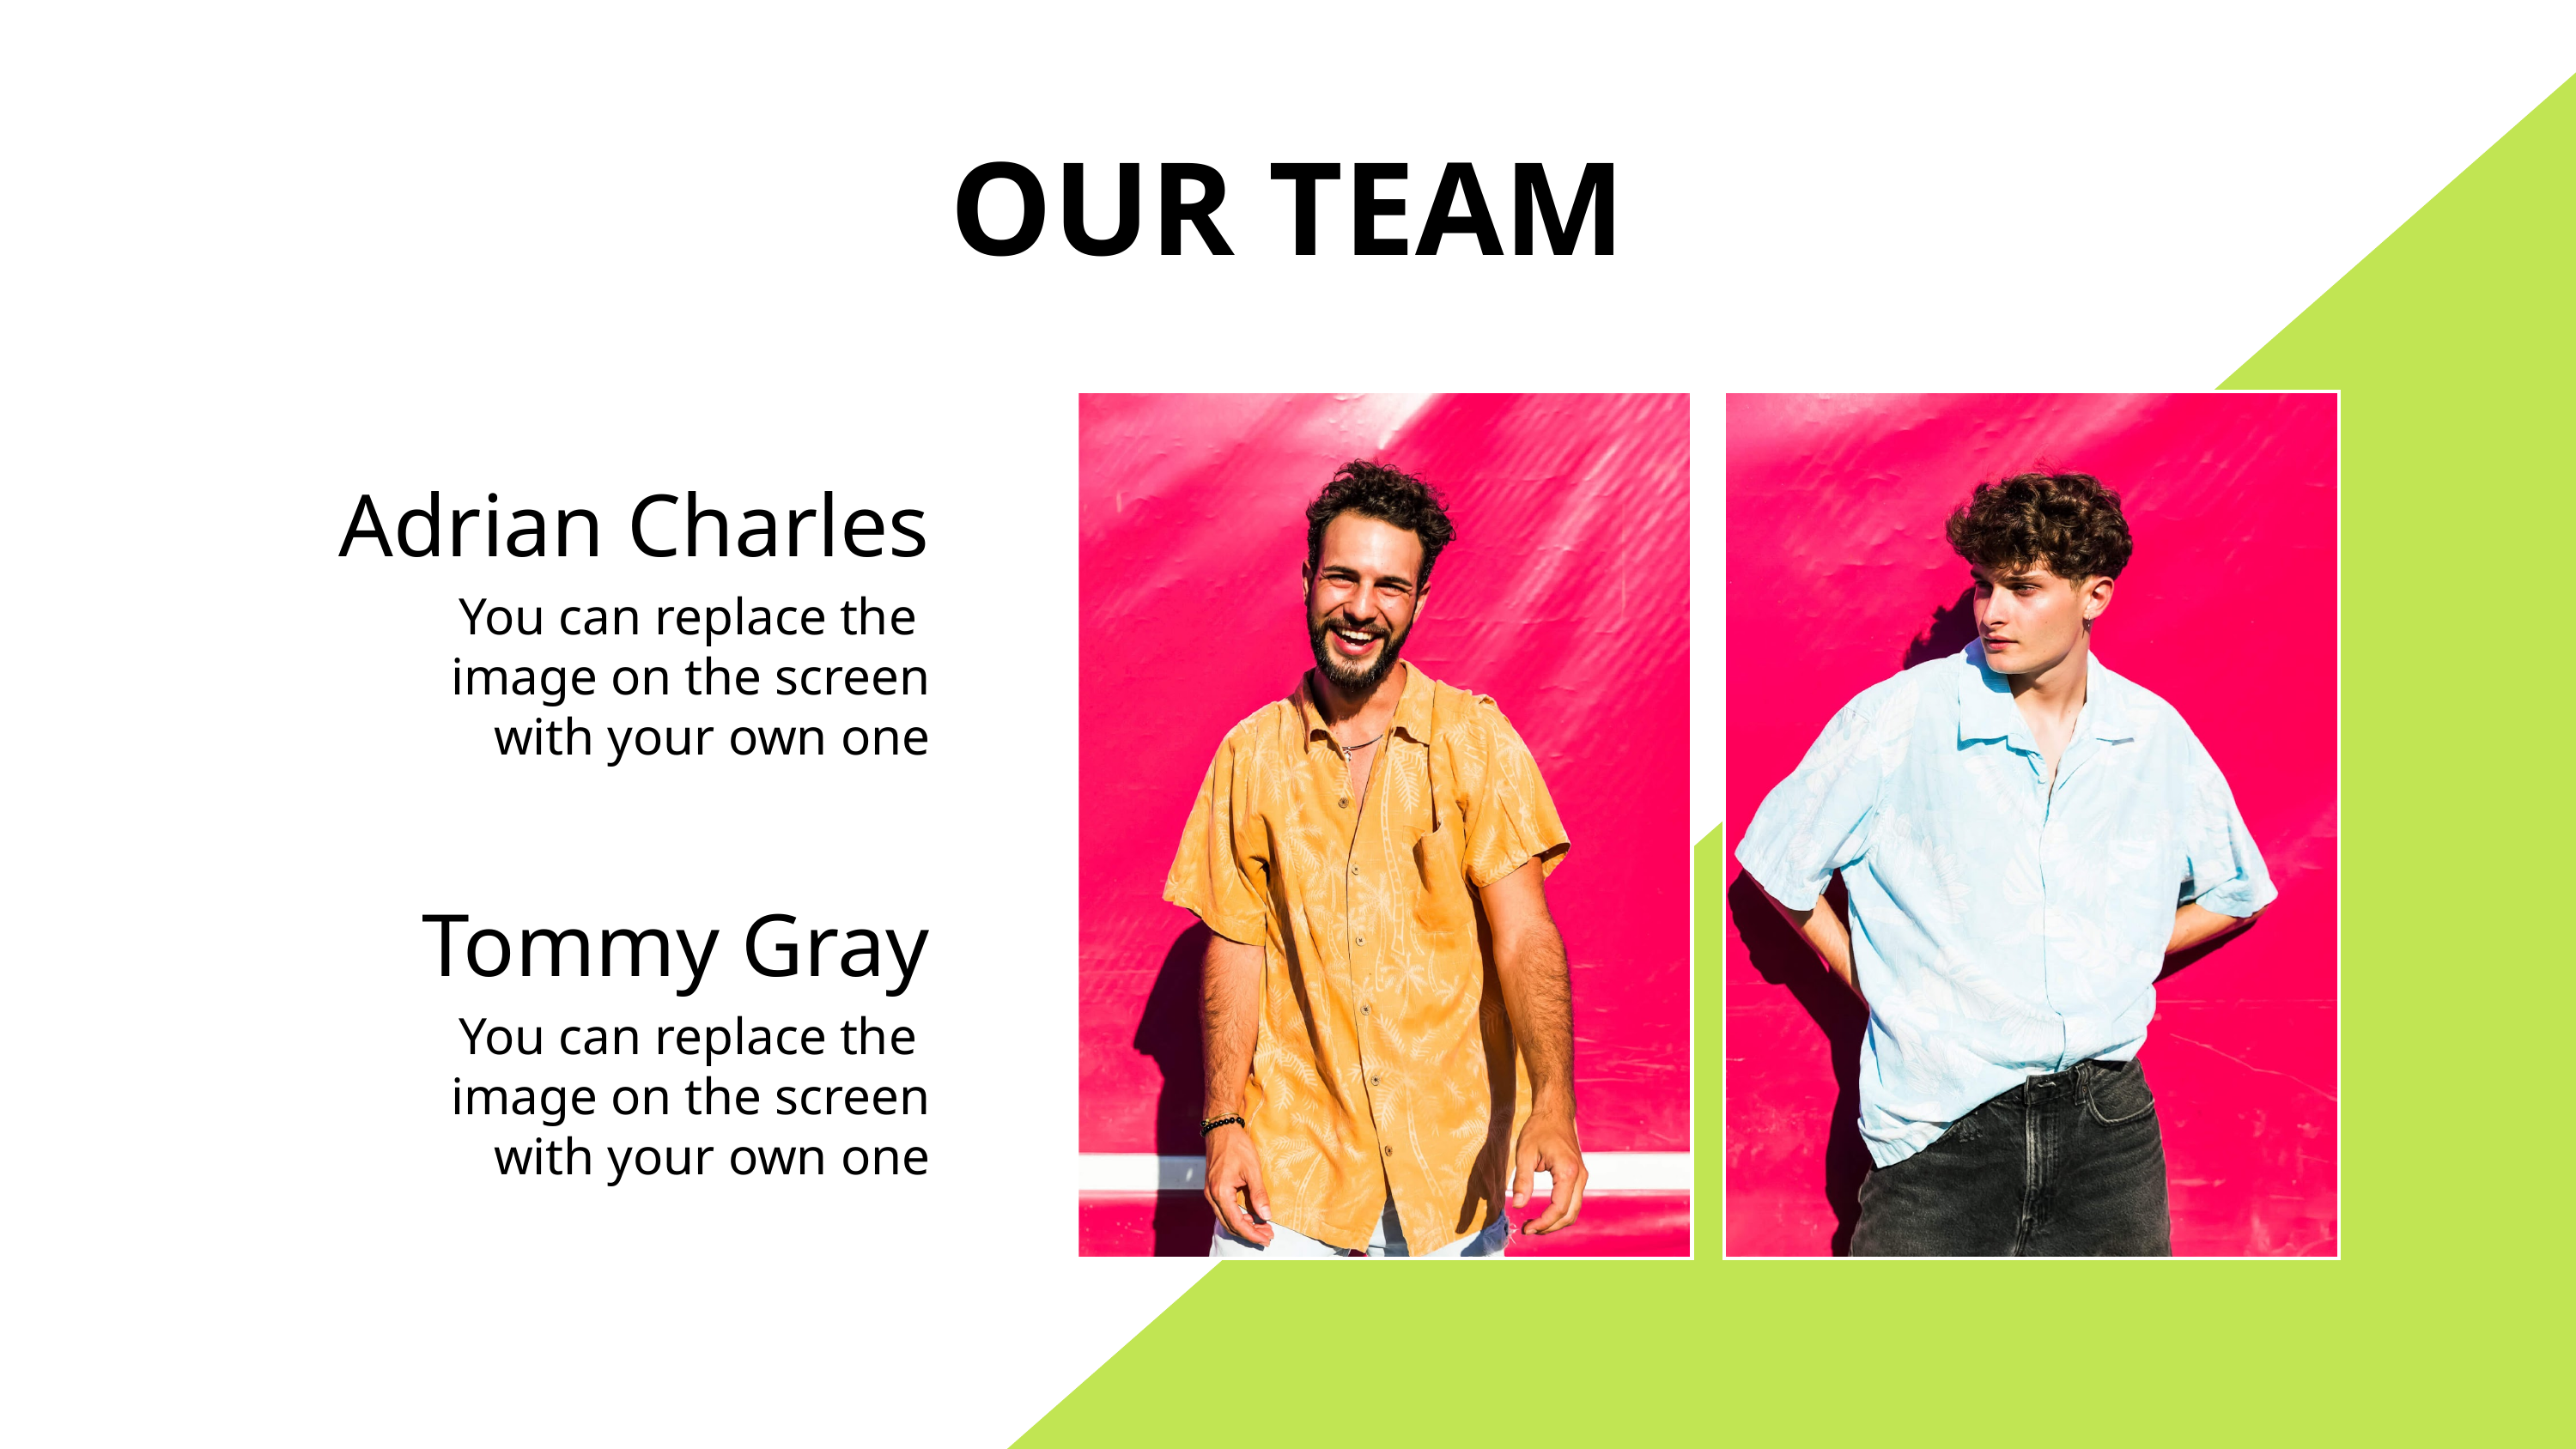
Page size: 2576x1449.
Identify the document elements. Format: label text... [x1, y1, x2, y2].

picture [1725, 392, 2337, 1257]
picture [1078, 392, 1691, 1257]
subtitle You can replace the image on the screen with your own one [376, 558, 957, 837]
title Tommy Gray [229, 930, 957, 1020]
subtitle You can replace the image on the screen with your own one [416, 978, 957, 1257]
title Adrian Charles [258, 510, 957, 600]
title OUR TEAM [185, 100, 2391, 263]
